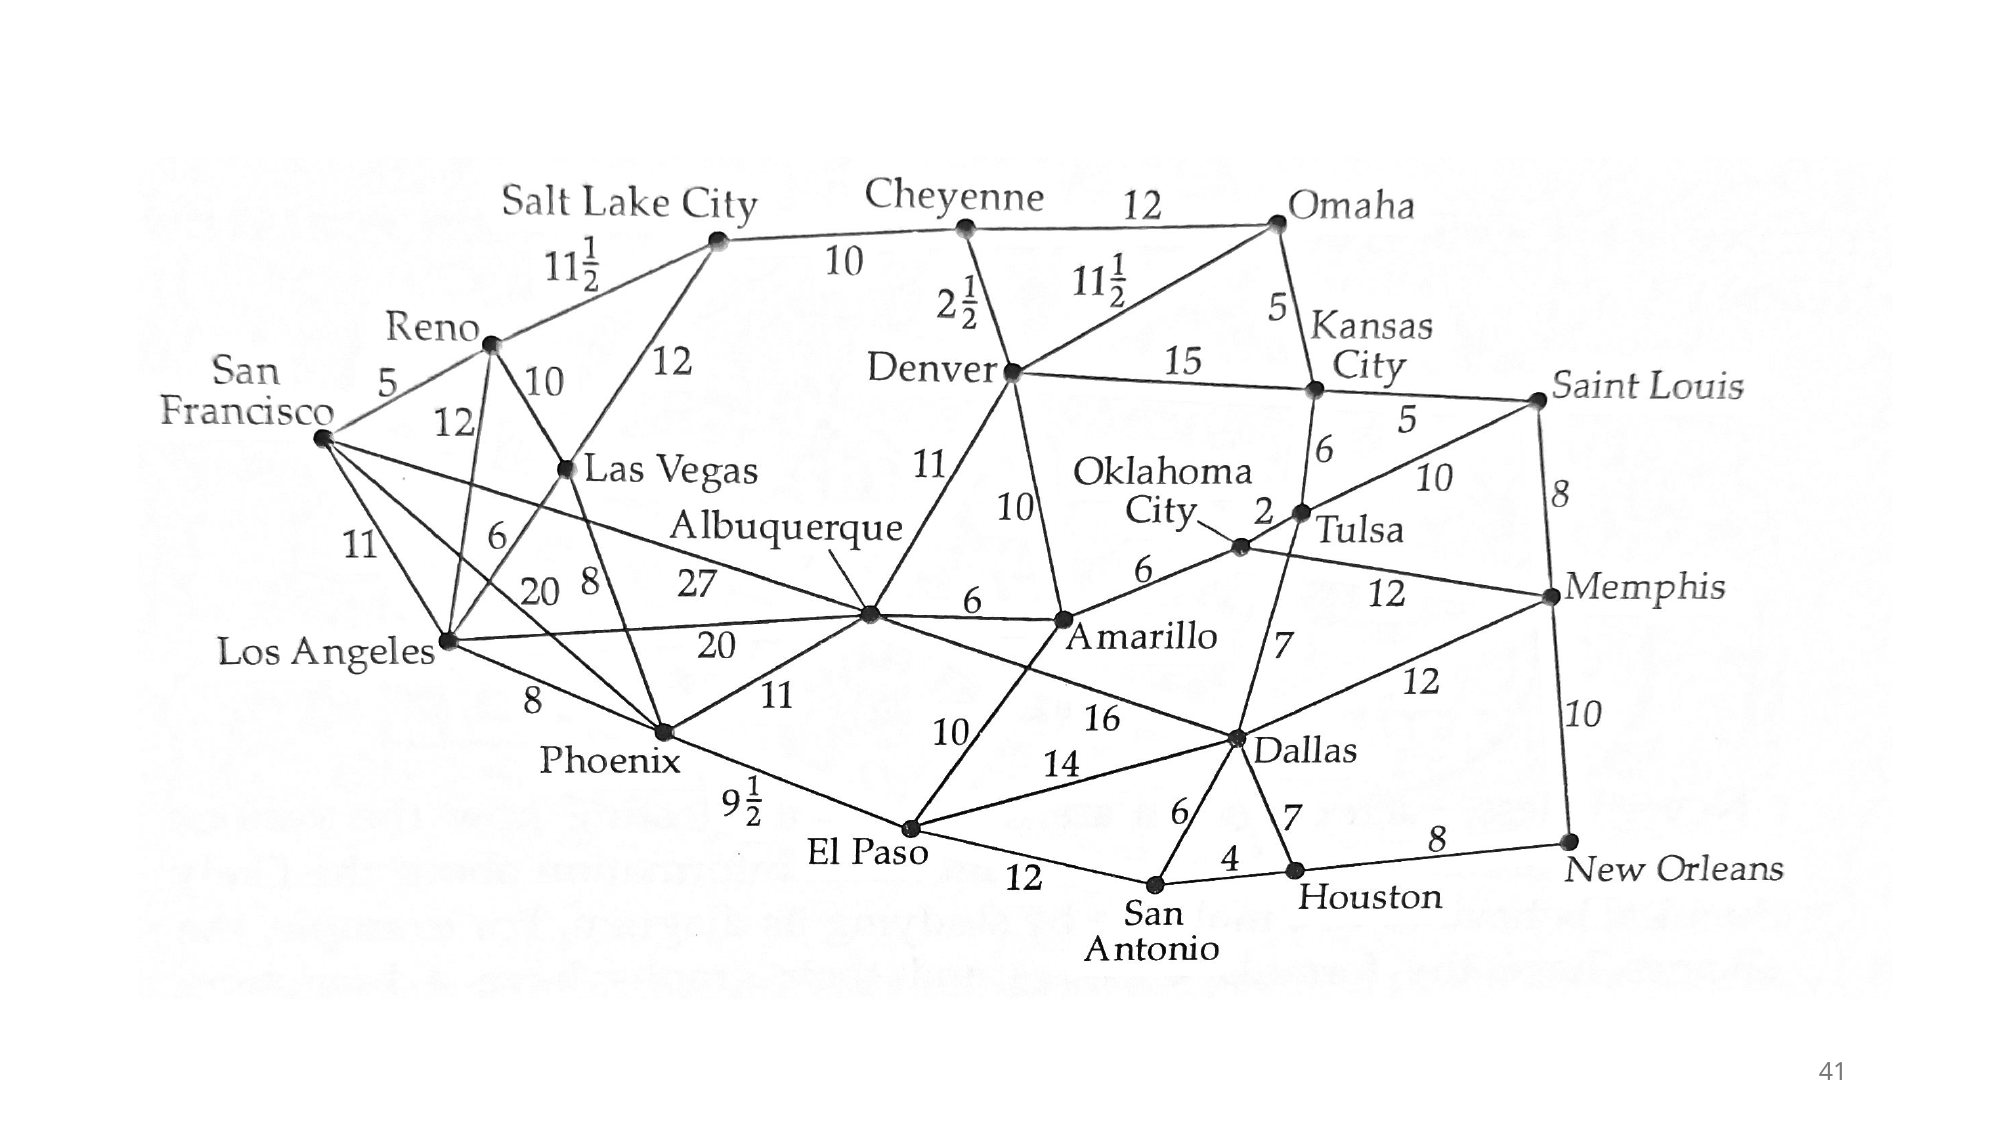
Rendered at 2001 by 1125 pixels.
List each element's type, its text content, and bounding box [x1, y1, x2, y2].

slide_number 41 [1412, 1042, 1863, 1103]
picture [137, 156, 1892, 1000]
